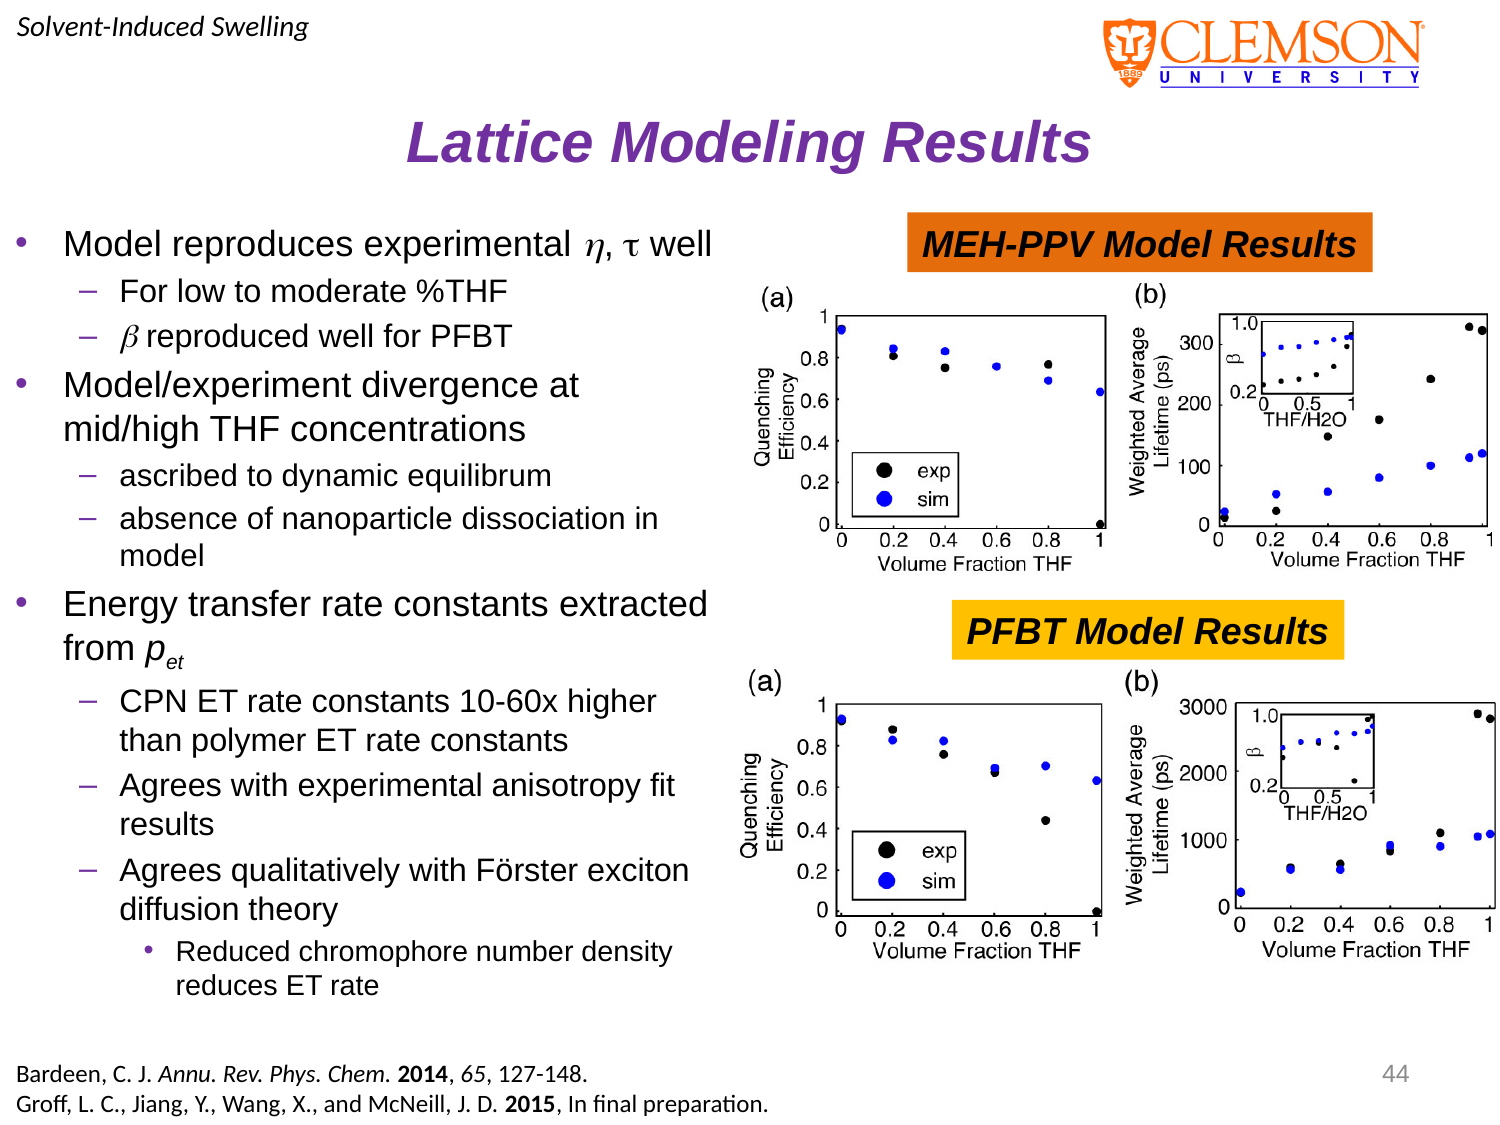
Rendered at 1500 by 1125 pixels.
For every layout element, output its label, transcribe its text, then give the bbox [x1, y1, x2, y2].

text_box Solvent-Induced Swelling [2, 0, 325, 50]
slide_number 44 [1074, 1042, 1425, 1103]
list Model reproduces experimental h, t well For low to moderate %THF b reproduced well for PFBT Model/experiment divergence at mid/high THF concentrations ascribed to dynamic equilibrum absence of nanoparticle dissociation in model Energy transfer rate constants extracted from pet CPN ET rate constants 10-60x higher than polymer ET rate constants Agrees with experimental anisotropy fit results Agrees qualitatively with Förster exciton diffusion theory Reduced chromophore number density reduces ET rate [0, 212, 731, 1063]
picture [750, 279, 1497, 576]
text_box MEH-PPV Model Results [907, 212, 1373, 273]
text_box Bardeen, C. J. Annu. Rev. Phys. Chem. 2014, 65, 127-148. Groff, L. C., Jiang, Y., Wang, X., and McNeill, J. D. 2015, In final preparation. [1, 1049, 785, 1125]
title Lattice Modeling Results [75, 45, 1425, 233]
text_box PFBT Model Results [951, 599, 1345, 660]
picture [1103, 18, 1426, 88]
picture [737, 665, 1496, 963]
